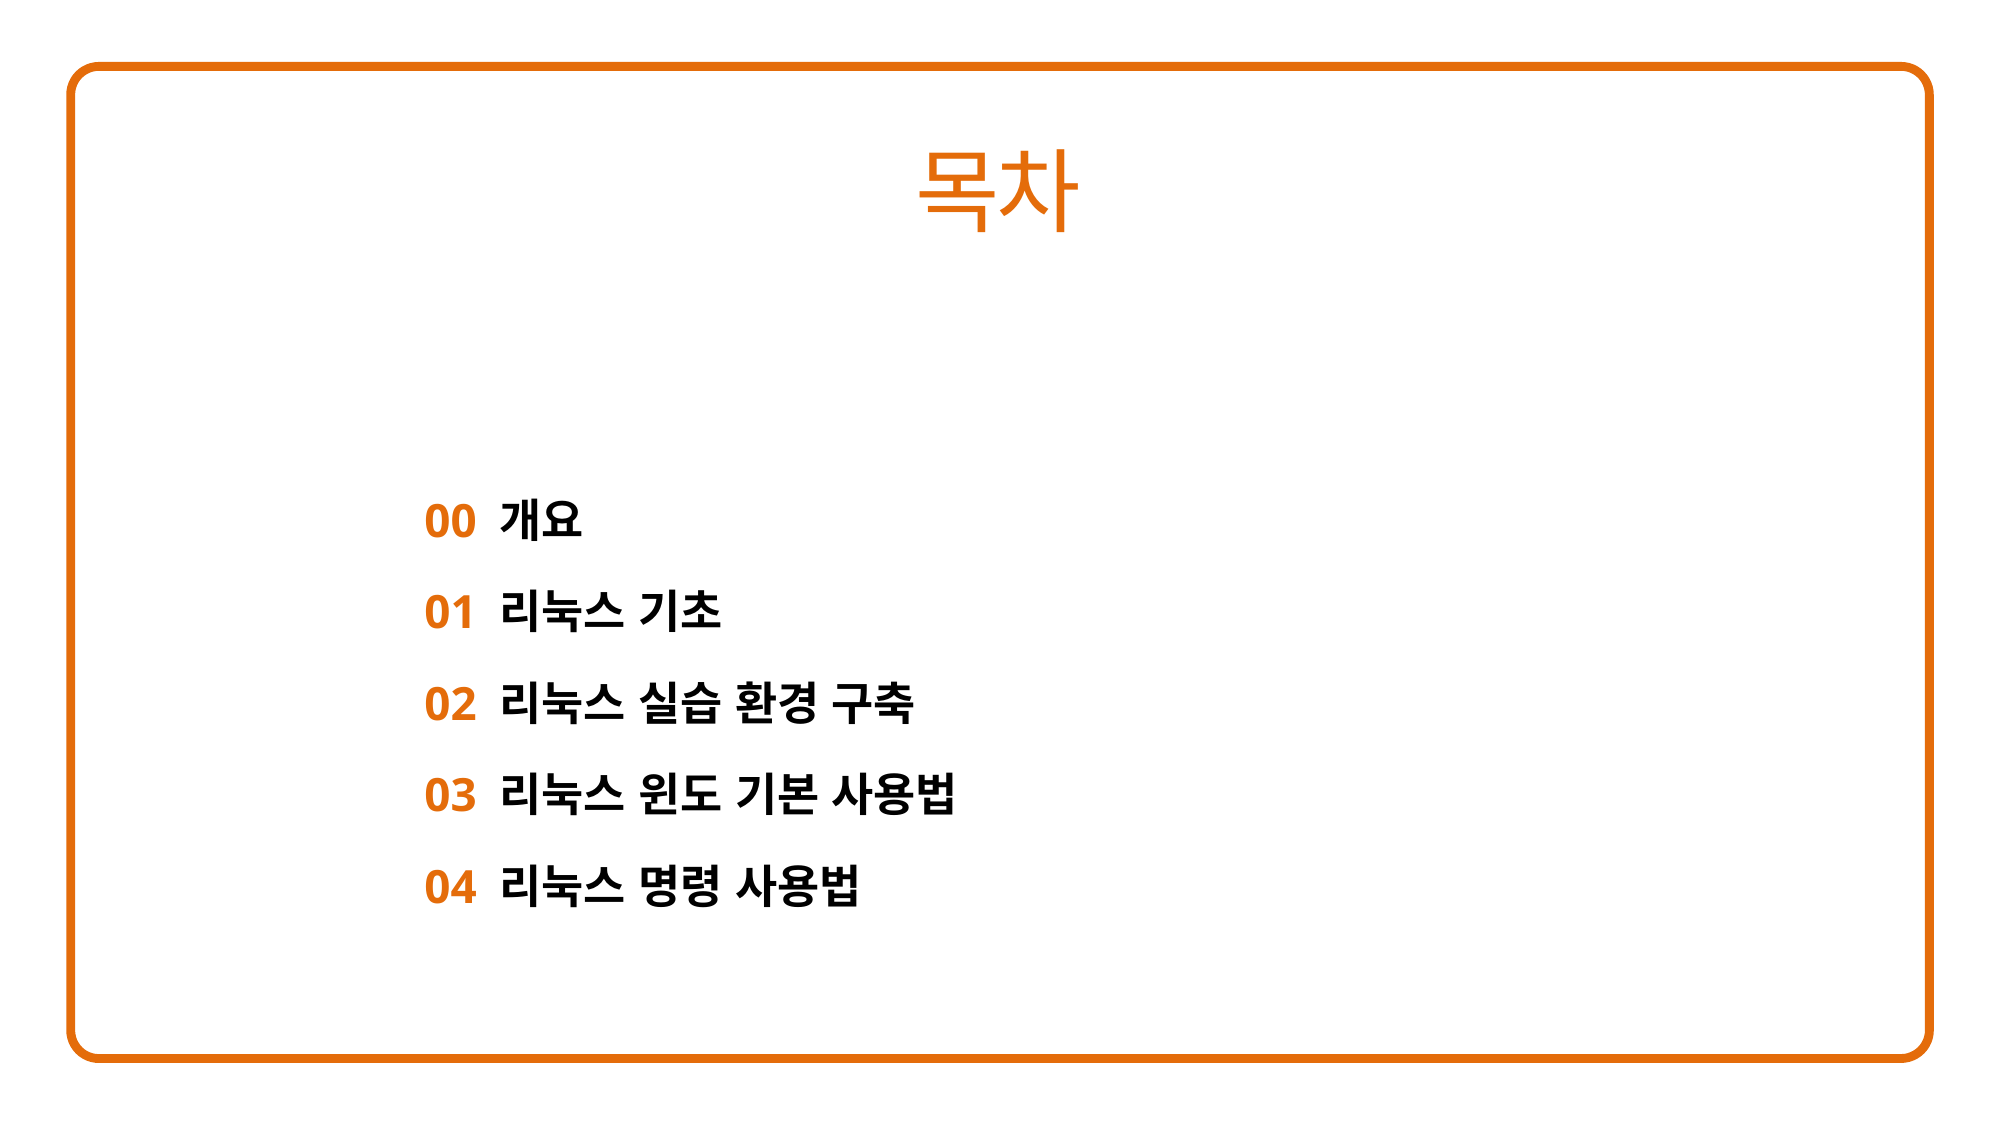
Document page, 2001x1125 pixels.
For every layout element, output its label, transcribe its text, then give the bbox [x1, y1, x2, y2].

list 00 개요 01 리눅스 기초 02 리눅스 실습 환경 구축 03 리눅스 윈도 기본 사용법 04 리눅스 명령 사용법 [409, 455, 1674, 978]
